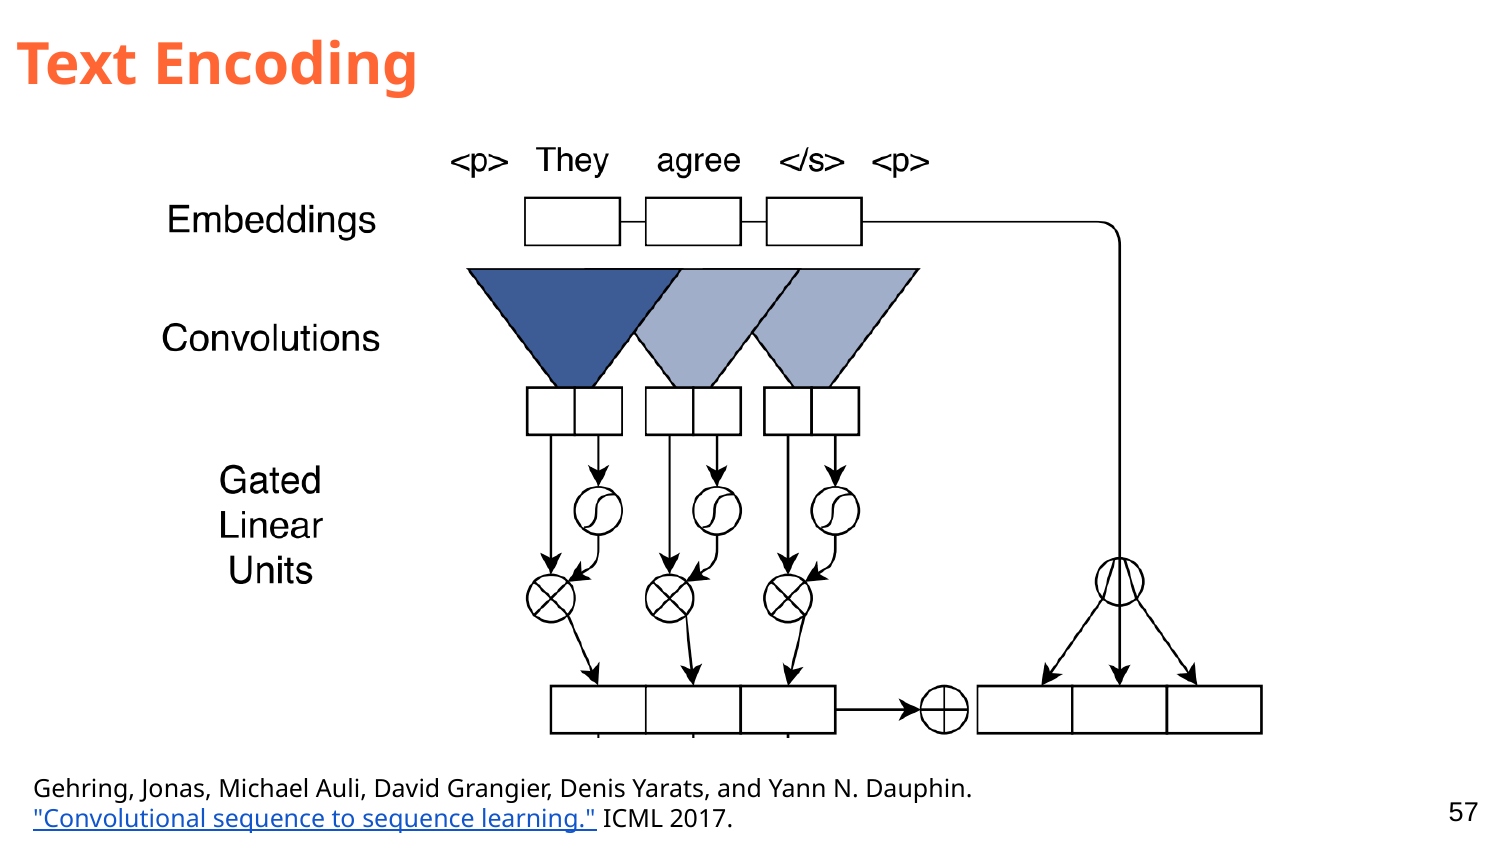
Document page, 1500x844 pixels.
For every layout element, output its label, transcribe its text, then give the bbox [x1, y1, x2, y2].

picture [121, 108, 1292, 739]
slide_number ‹#› [1403, 779, 1494, 844]
title Text Encoding [1, 3, 1474, 112]
text_box Gehring, Jonas, Michael Auli, David Grangier, Denis Yarats, and Yann N. Dauphin. "Convolutional sequence to sequence learning." ICML 2017. [18, 757, 1451, 822]
